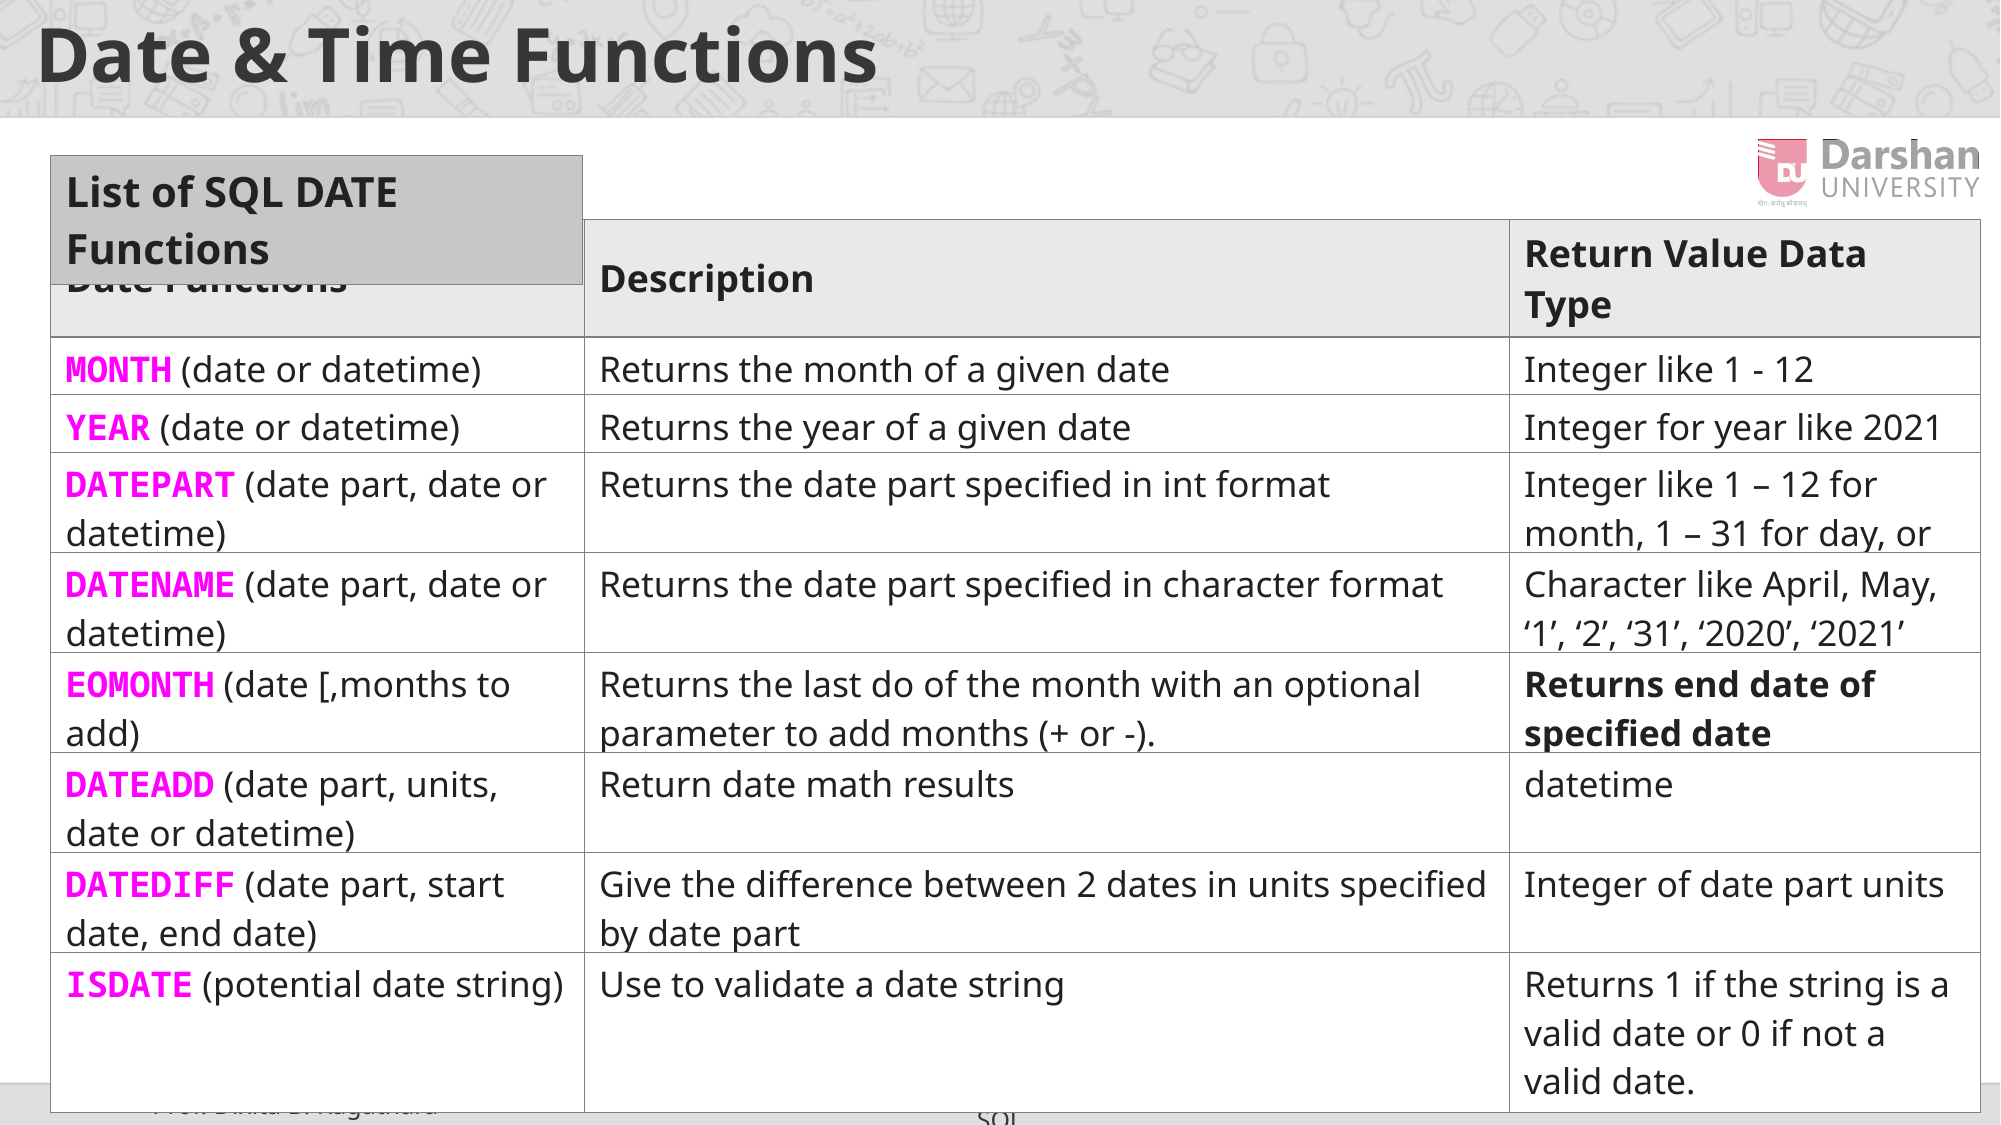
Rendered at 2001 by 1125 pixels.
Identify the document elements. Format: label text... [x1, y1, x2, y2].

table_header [51, 220, 584, 336]
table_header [51, 753, 584, 852]
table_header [1510, 553, 1980, 652]
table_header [585, 220, 1509, 336]
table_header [585, 653, 1509, 752]
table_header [585, 953, 1509, 1112]
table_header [1510, 653, 1980, 752]
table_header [1510, 953, 1980, 1112]
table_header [51, 553, 584, 652]
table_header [585, 553, 1509, 652]
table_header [51, 395, 584, 452]
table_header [585, 395, 1509, 452]
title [0, 0, 2000, 117]
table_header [585, 338, 1509, 394]
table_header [51, 453, 584, 552]
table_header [51, 853, 584, 952]
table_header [585, 753, 1509, 852]
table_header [1510, 338, 1980, 394]
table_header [51, 338, 584, 394]
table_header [51, 653, 584, 752]
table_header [585, 453, 1509, 552]
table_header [51, 953, 584, 1112]
text_box Basic SQL Commands [1758, 139, 1979, 207]
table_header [1510, 395, 1980, 452]
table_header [1510, 853, 1980, 952]
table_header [1510, 453, 1980, 552]
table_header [585, 853, 1509, 952]
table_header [51, 156, 582, 284]
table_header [1510, 220, 1980, 336]
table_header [1510, 753, 1980, 852]
